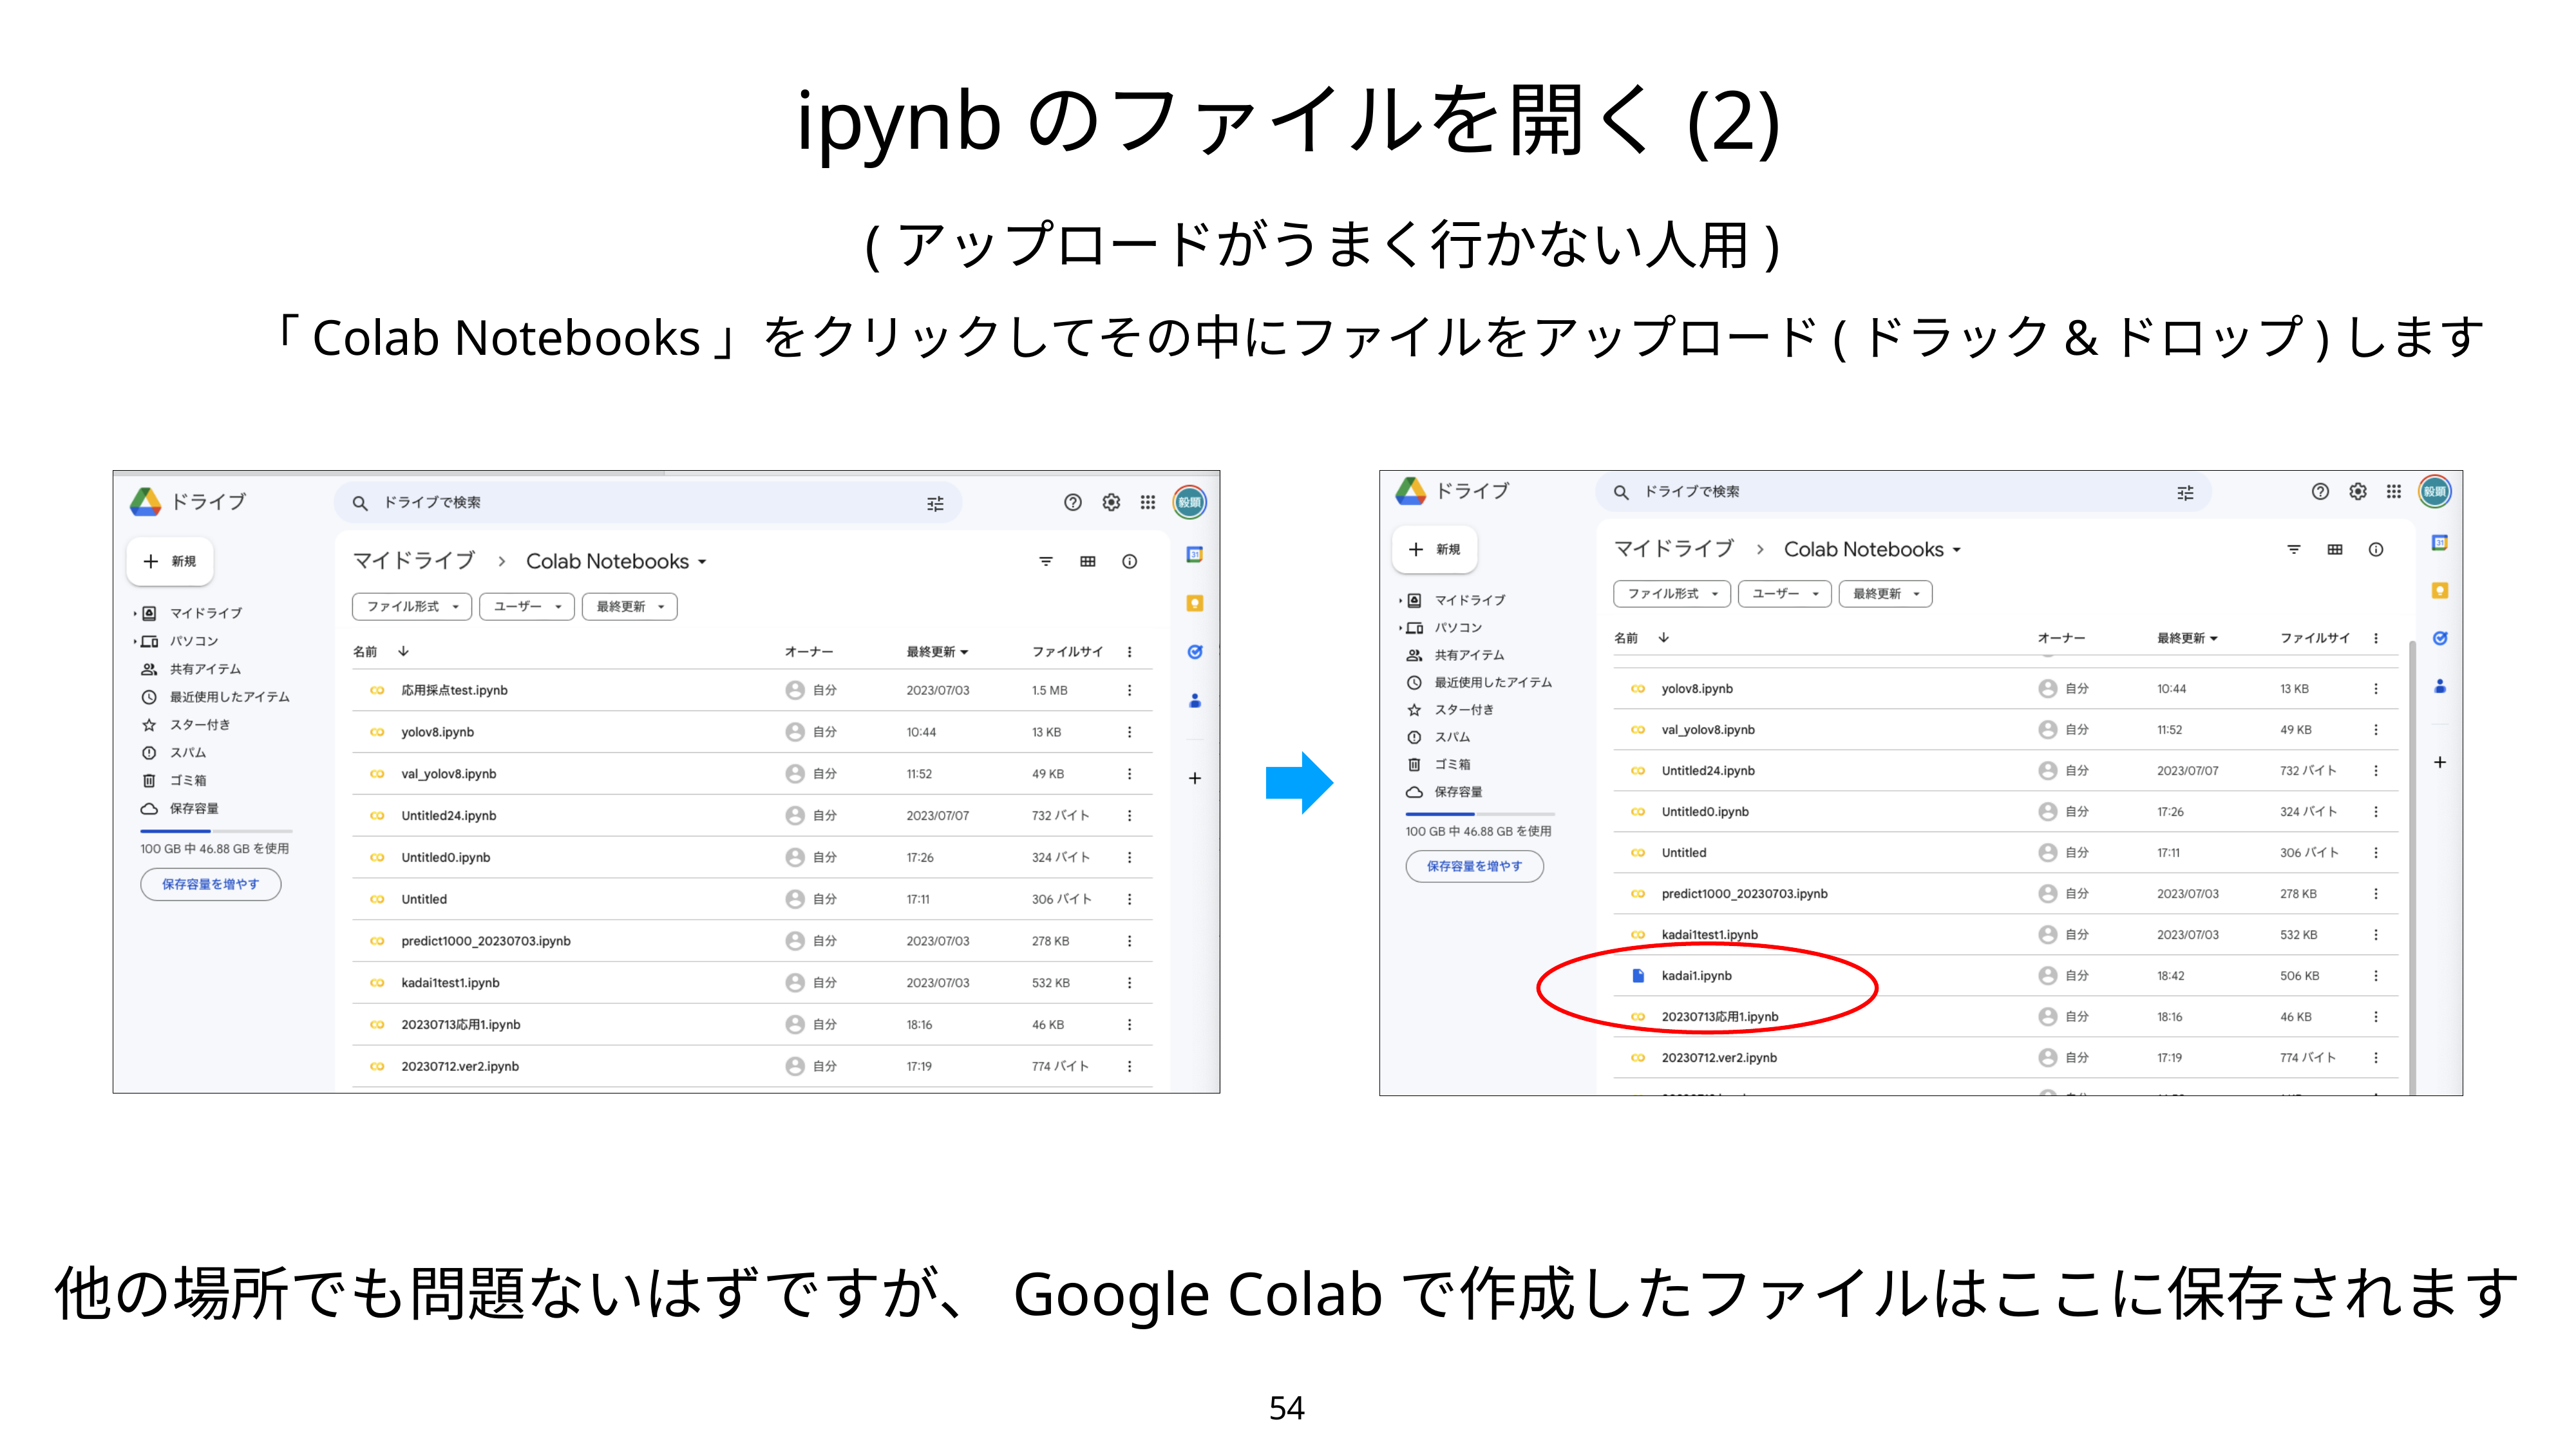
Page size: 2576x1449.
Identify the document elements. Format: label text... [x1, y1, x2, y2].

picture [1379, 470, 2463, 1096]
slide_number 54 [1263, 1381, 1312, 1431]
text_box ipynbのファイルを開く(2) [789, 63, 1786, 171]
text_box [1266, 751, 1334, 815]
picture [113, 470, 1220, 1094]
text_box 他の場所でも問題ないはずですが、Google Colabで作成したファイルはここに保存されます [48, 1251, 2528, 1332]
text_box (アップロードがうまく行かない人用) [307, 206, 2339, 280]
text_box 「Colab Notebooks」をクリックしてその中にファイルをアップロード(ドラック&ドロップ)します [247, 301, 2492, 371]
